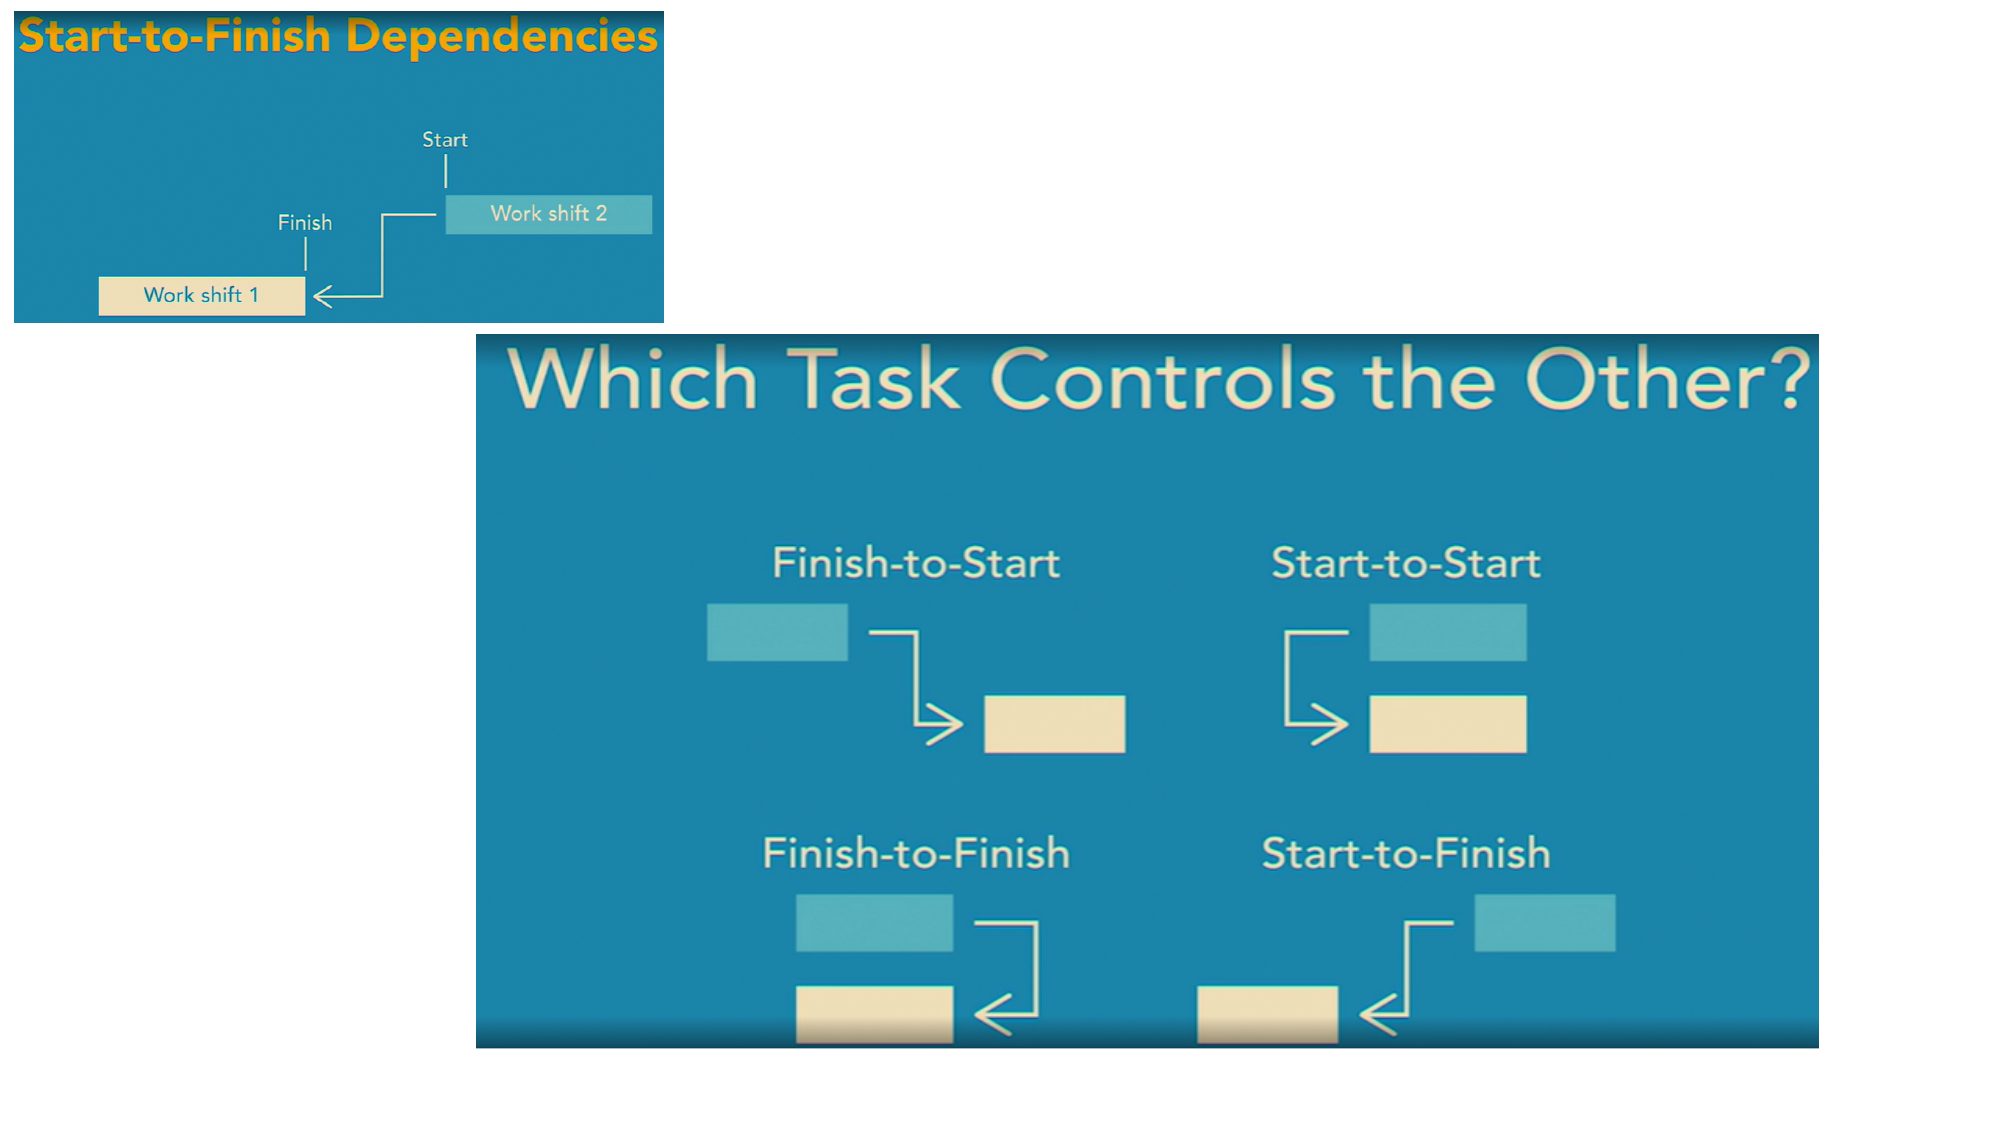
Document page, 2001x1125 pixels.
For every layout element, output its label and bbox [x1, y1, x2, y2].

picture [475, 334, 1819, 1050]
picture [14, 11, 664, 324]
